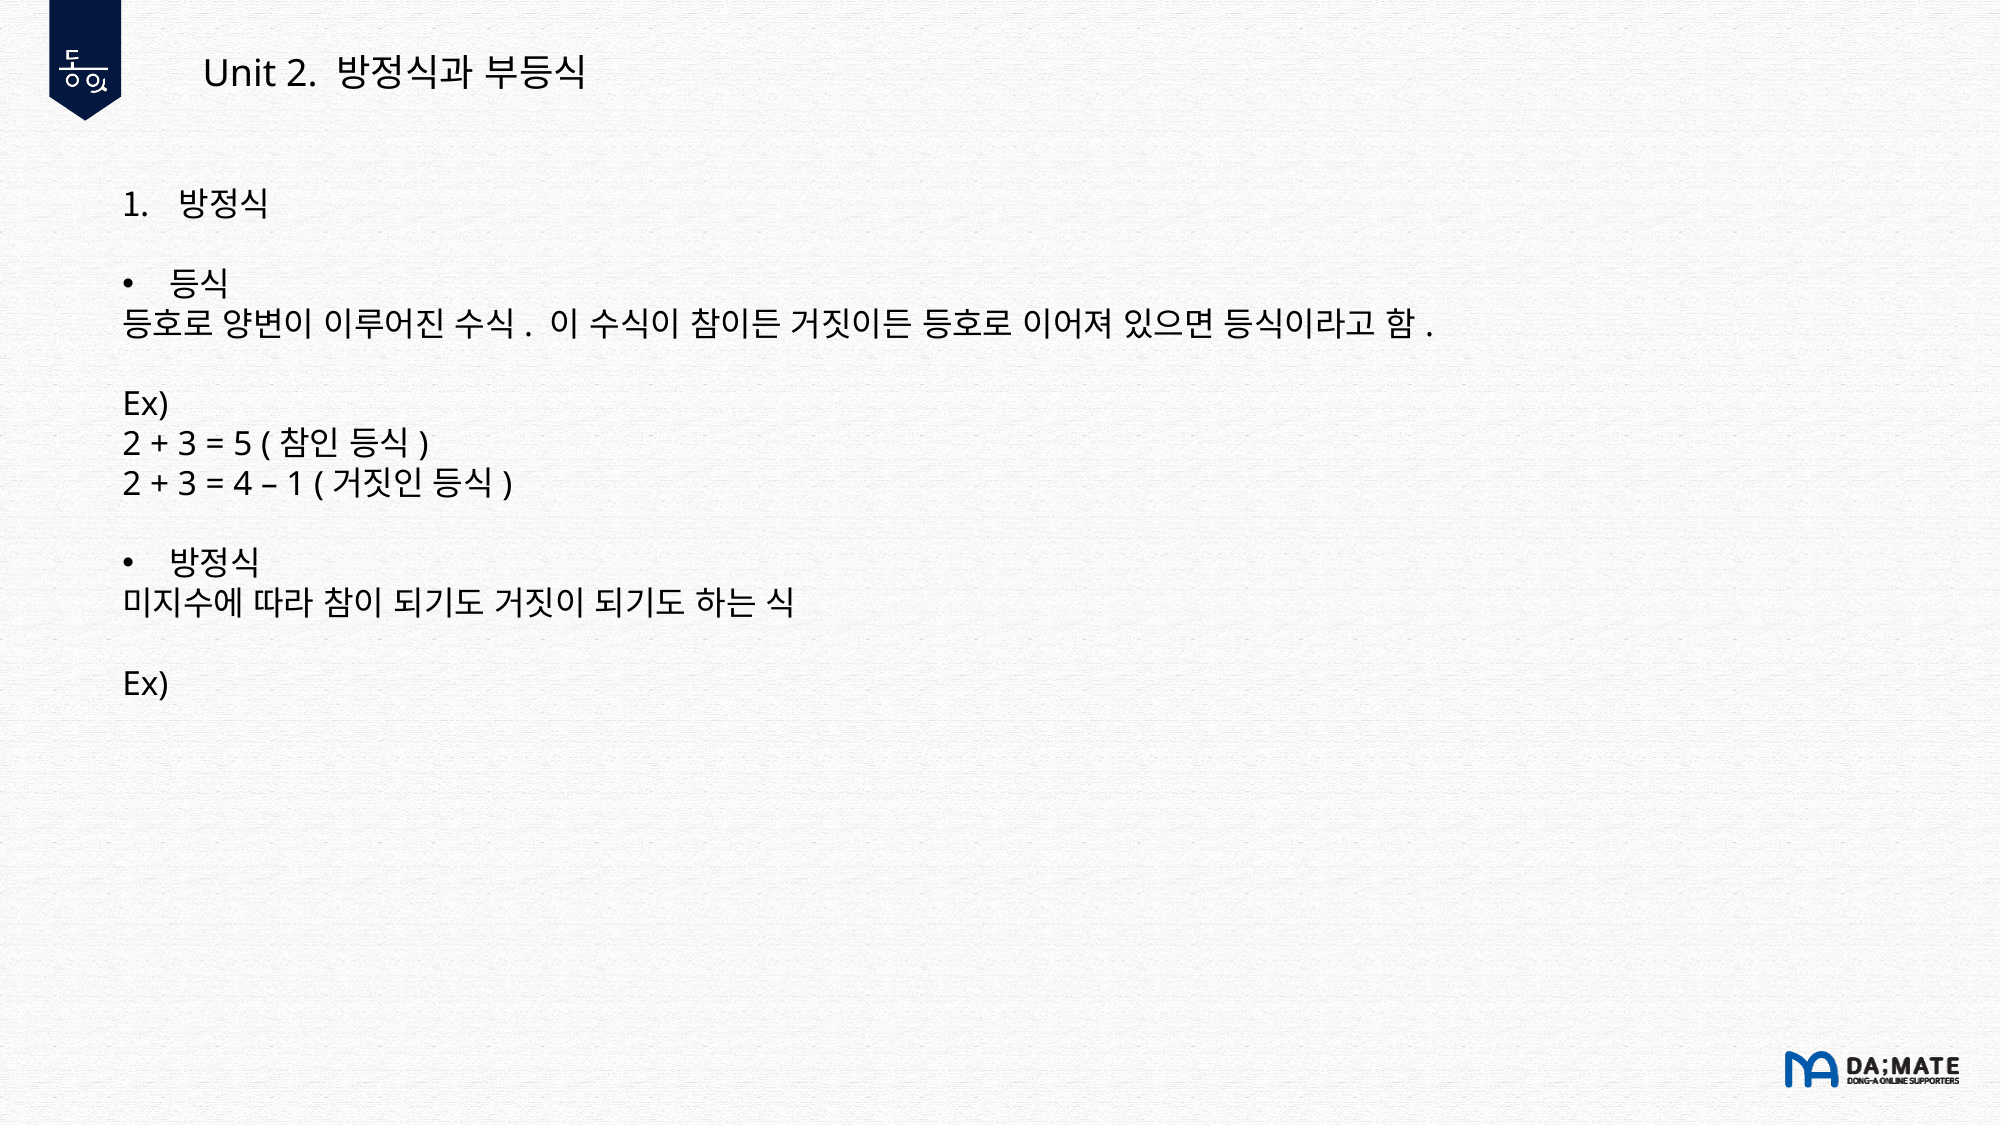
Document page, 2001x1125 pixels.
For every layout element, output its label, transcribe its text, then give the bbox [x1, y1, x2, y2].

text_box [48, 0, 123, 122]
picture [59, 50, 108, 93]
text_box Unit 2. 방정식과 부등식 [187, 41, 604, 101]
picture [0, 0, 2001, 1125]
